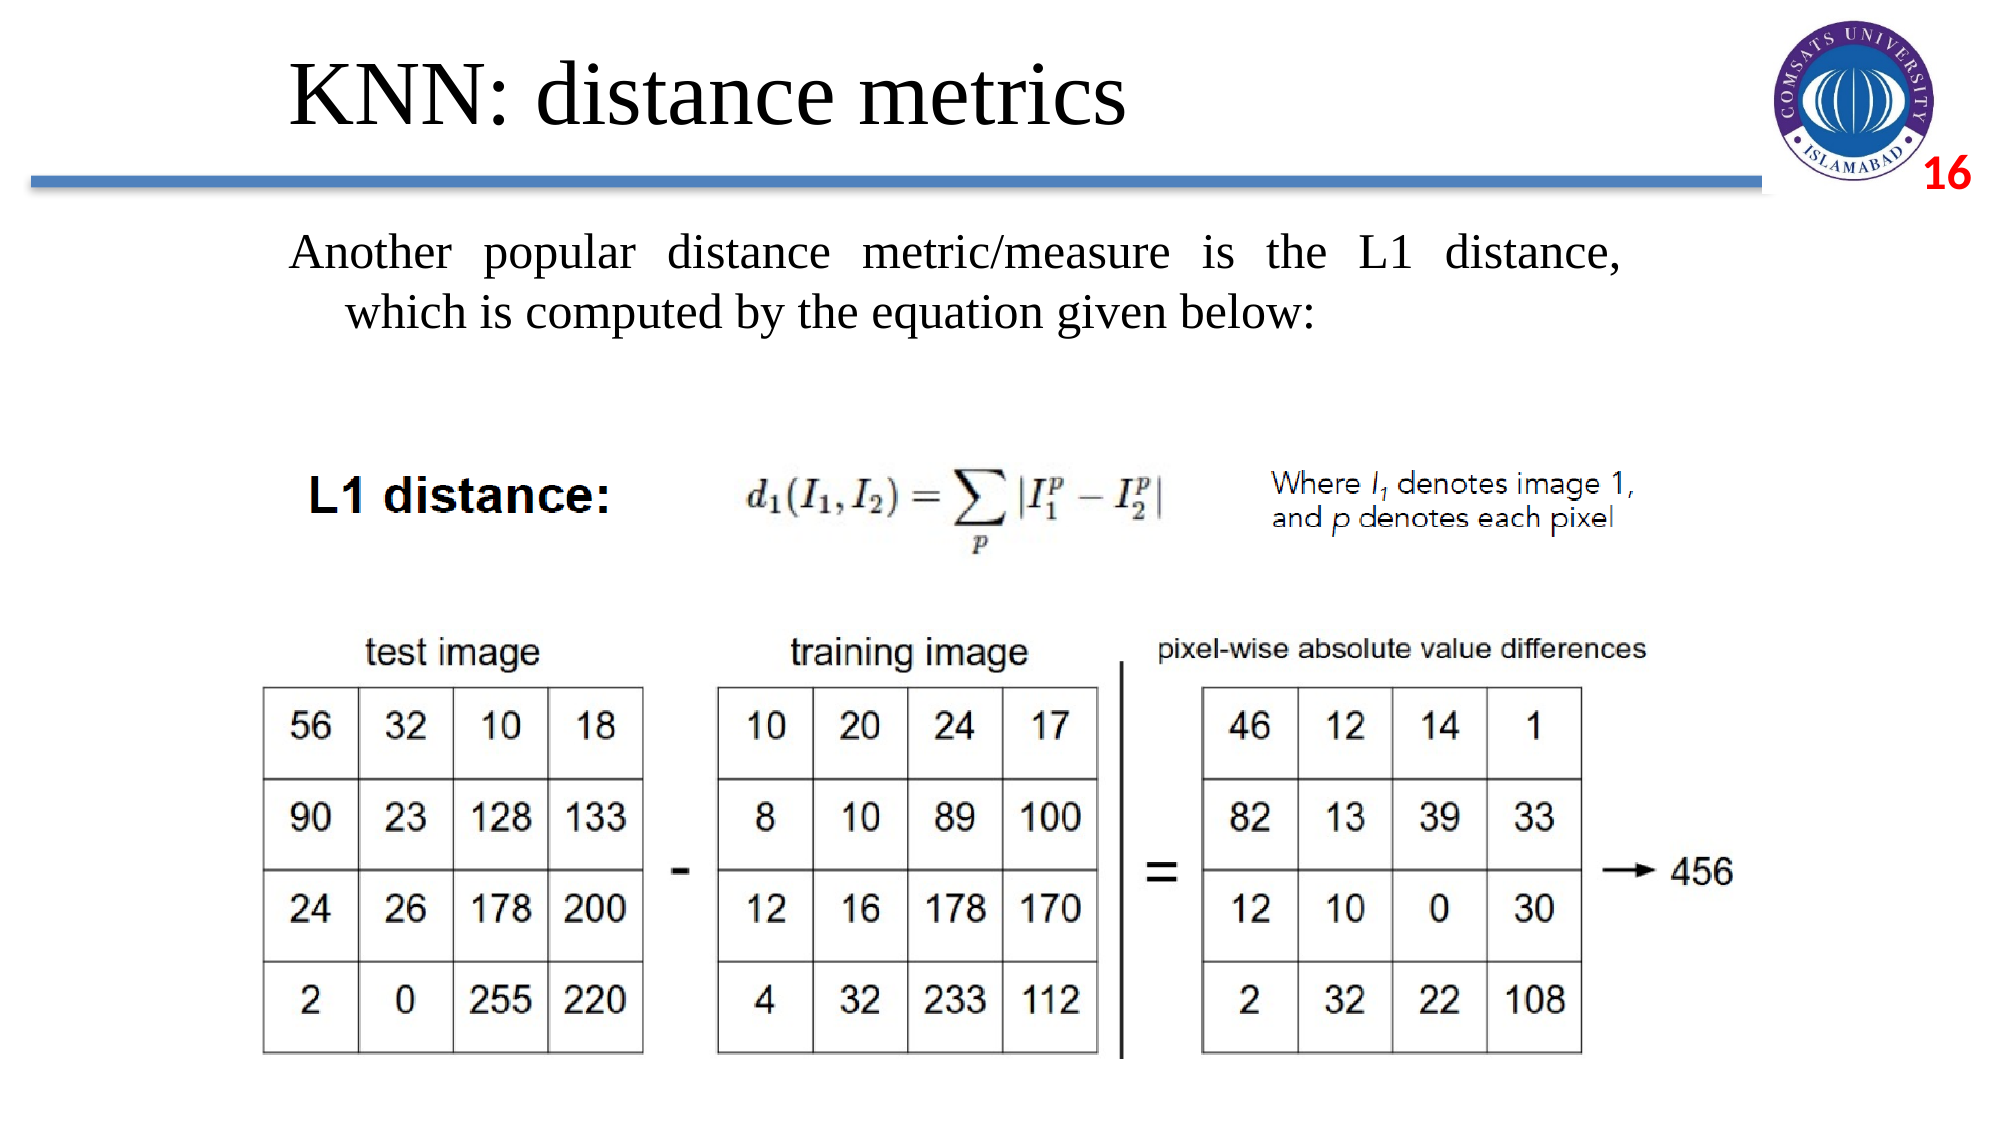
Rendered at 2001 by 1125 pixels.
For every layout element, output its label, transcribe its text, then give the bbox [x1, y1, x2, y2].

picture [255, 462, 1736, 1059]
title KNN: distance metrics [273, 11, 1567, 164]
picture [1762, 7, 1945, 194]
list Another popular distance metric/measure is the L1 distance, which is computed by the equation given below: [273, 210, 1638, 374]
